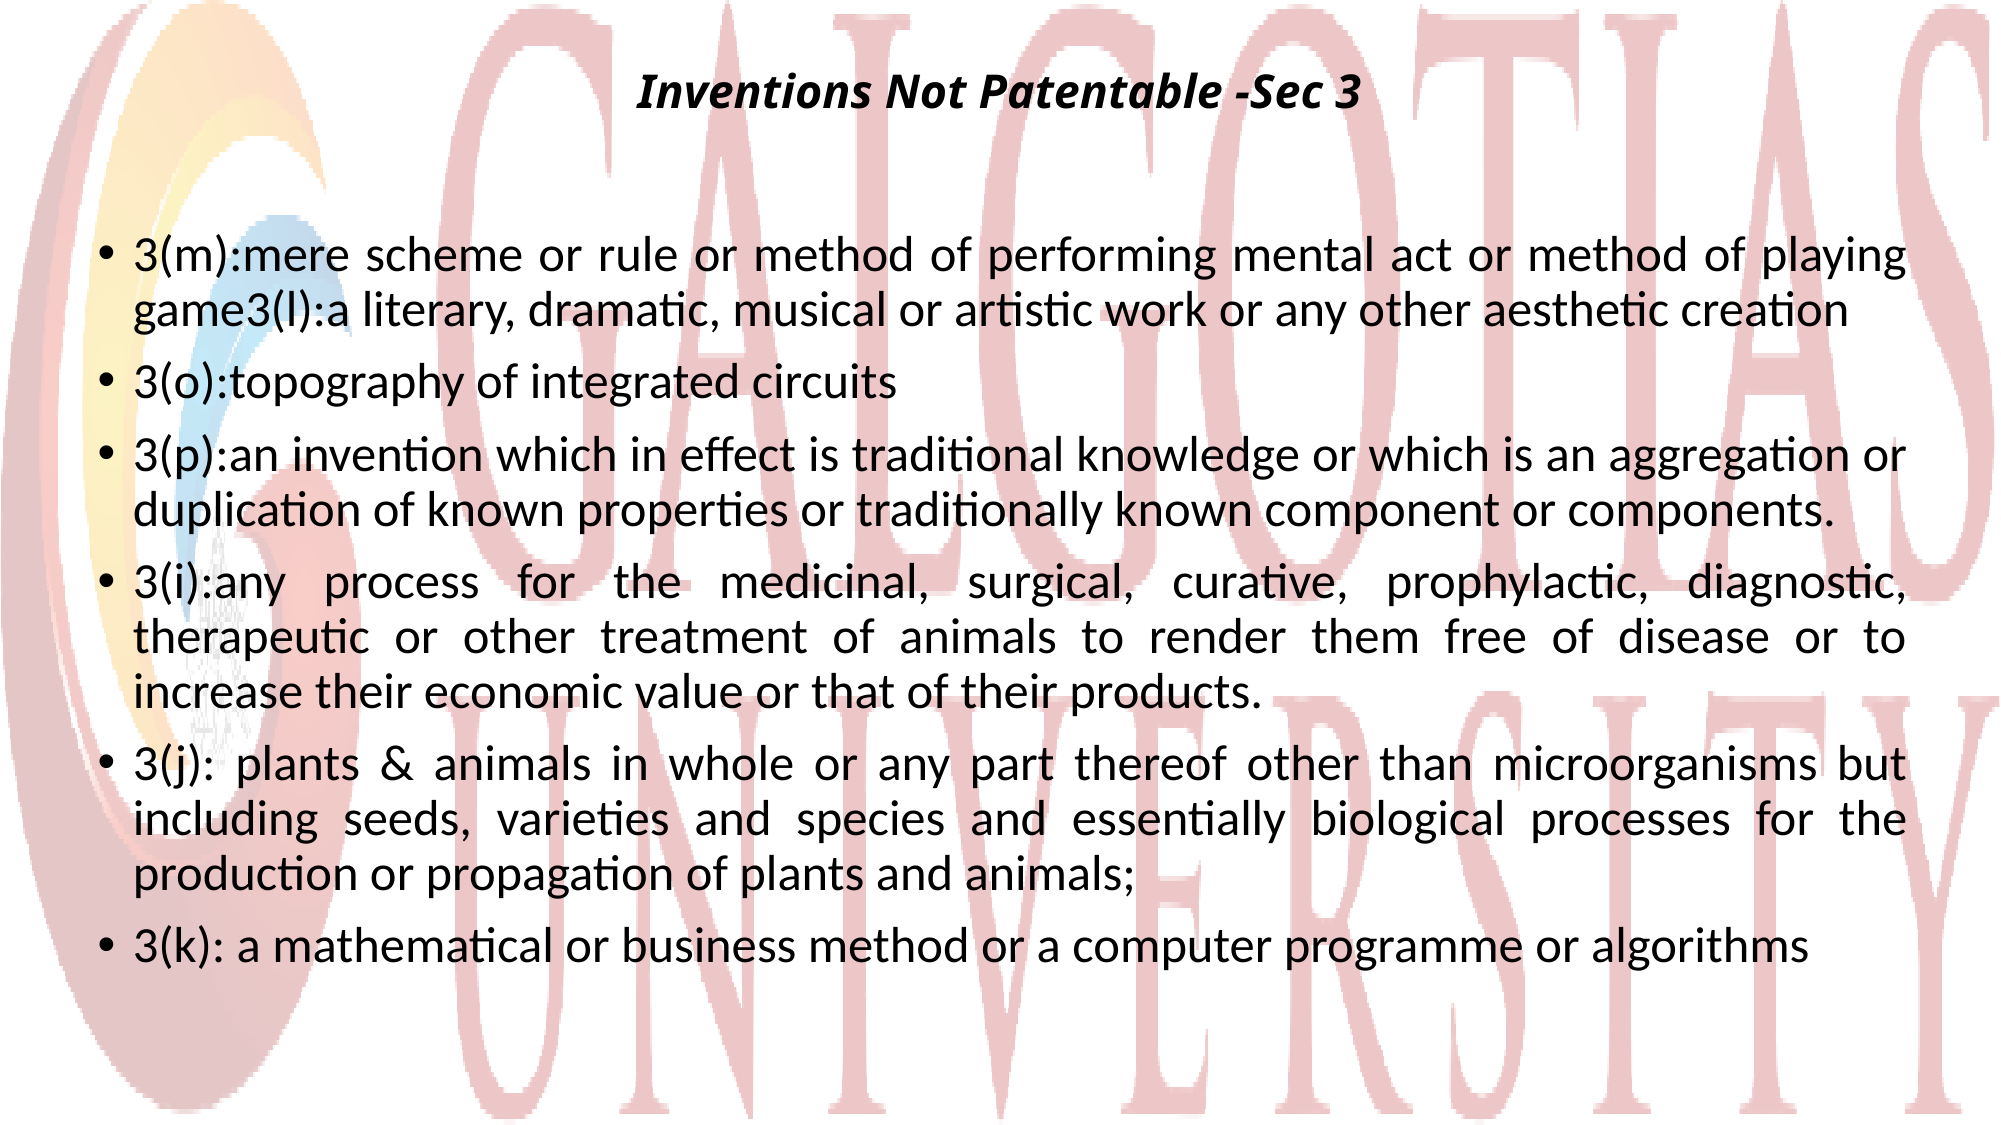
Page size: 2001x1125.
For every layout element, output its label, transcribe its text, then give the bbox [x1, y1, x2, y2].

list 3(m):mere scheme or rule or method of performing mental act or method of playing game3(l):a literary, dramatic, musical or artistic work or any other aesthetic creation 3(o):topography of integrated circuits 3(p):an invention which in effect is traditional knowledge or which is an aggregation or duplication of known properties or traditionally known component or components. 3(i):any process for the medicinal, surgical, curative, prophylactic, diagnostic, therapeutic or other treatment of animals to render them free of disease or to increase their economic value or that of their products. 3(j): plants & animals in whole or any part thereof other than microorganisms but including seeds, varieties and species and essentially biological processes for the production or propagation of plants and animals; 3(k): a mathematical or business method or a computer programme or algorithms [82, 141, 1924, 1044]
title Inventions Not Patentable -Sec 3 [137, 59, 1863, 141]
